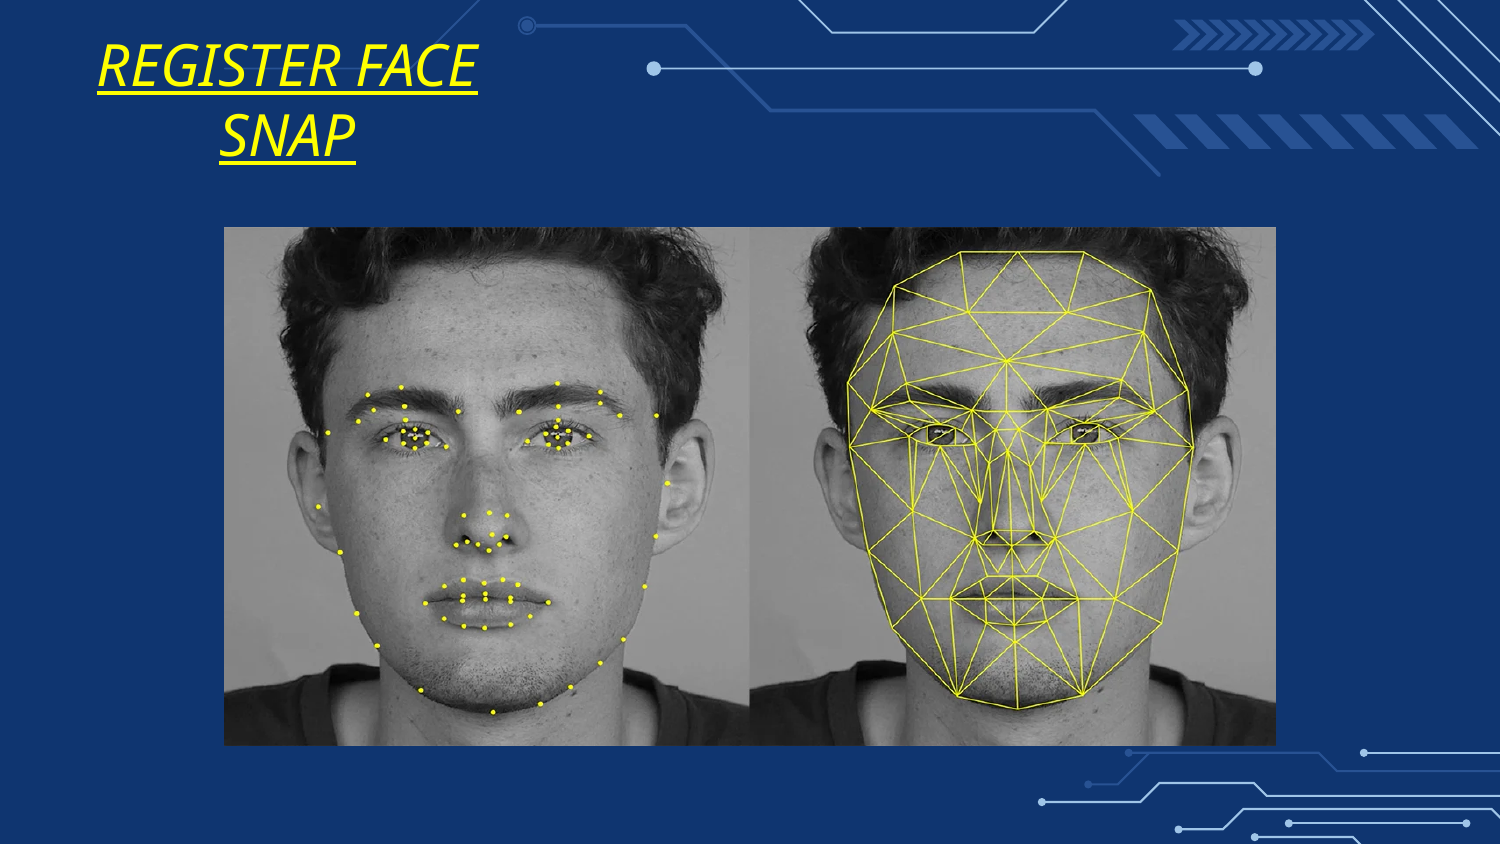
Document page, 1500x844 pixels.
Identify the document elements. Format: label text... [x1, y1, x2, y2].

picture [224, 227, 1276, 747]
title REGISTER FACE SNAP [20, 56, 554, 140]
